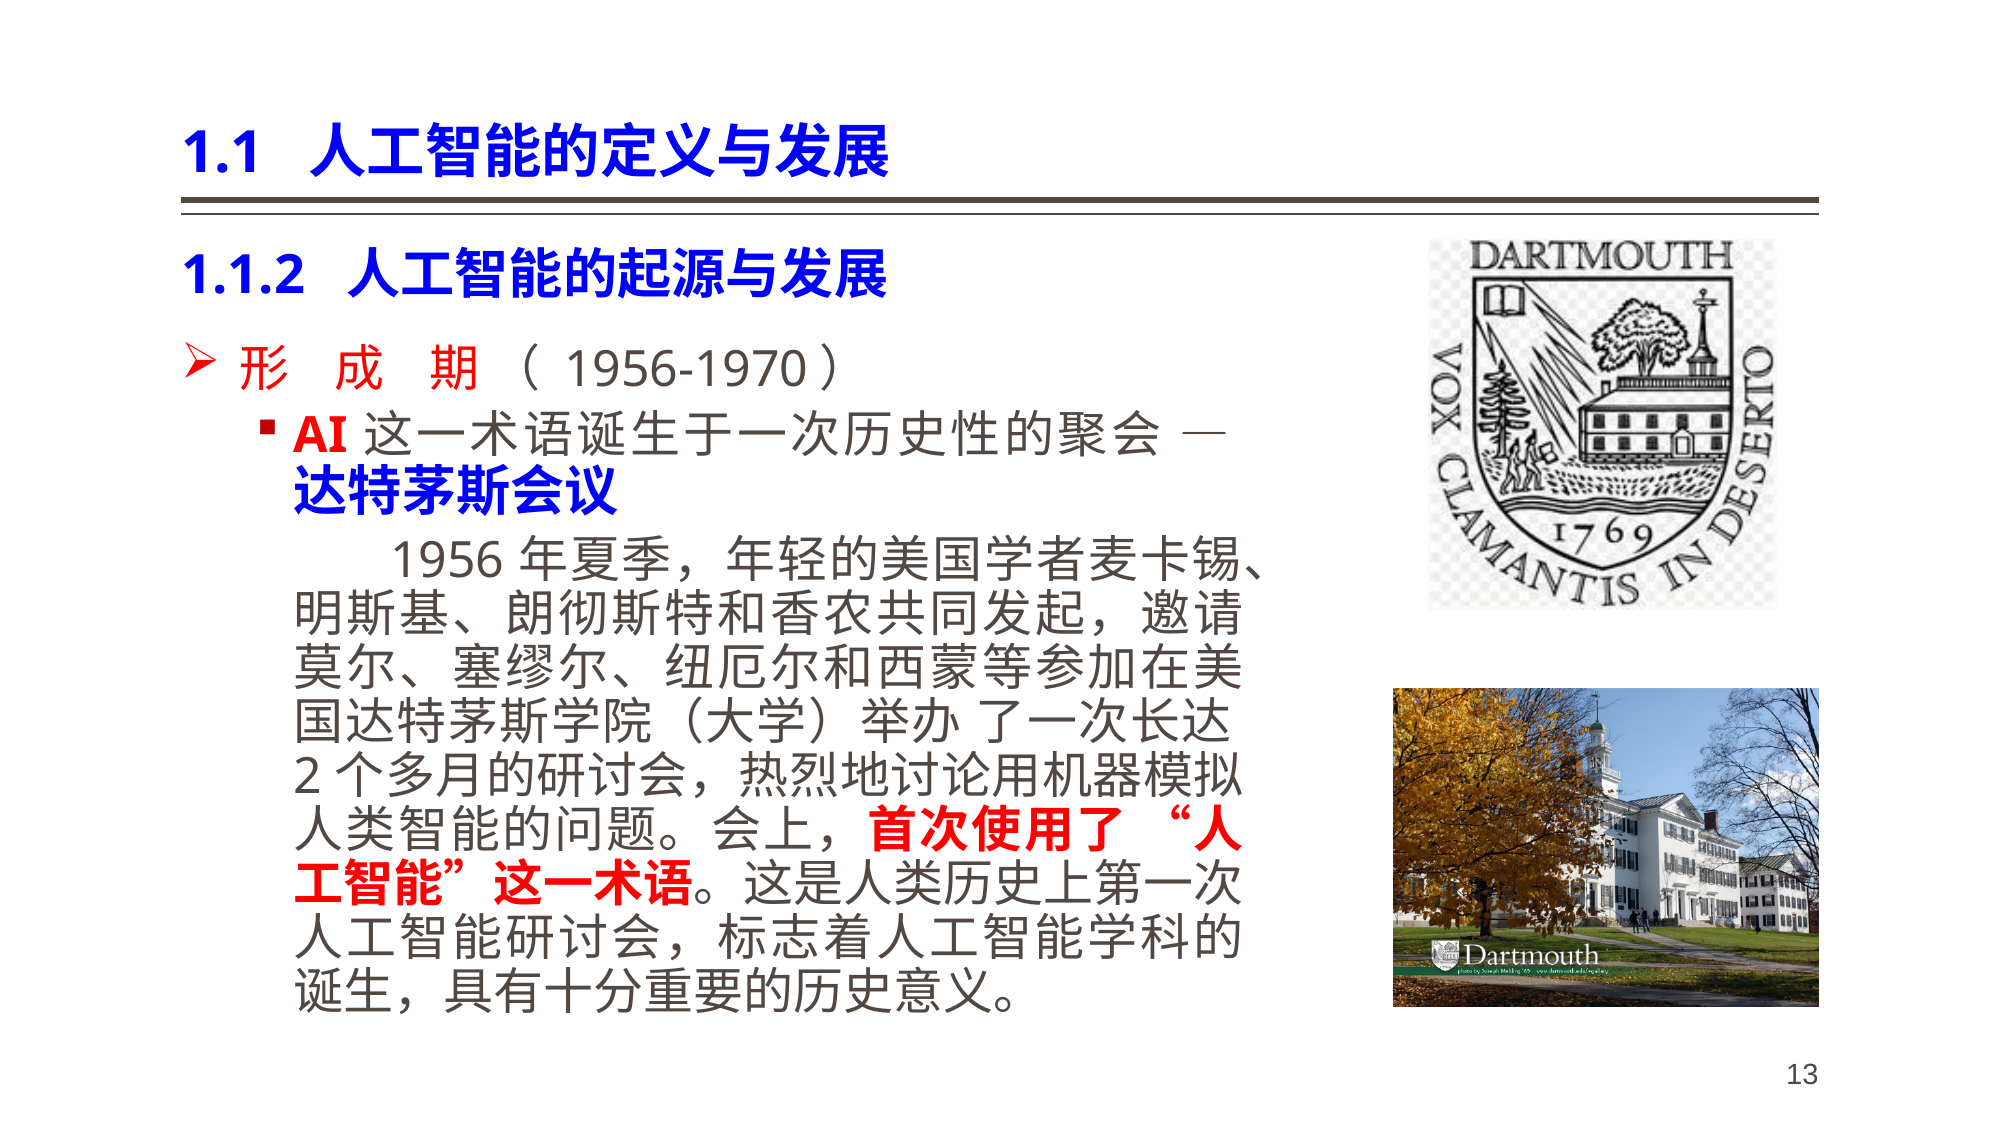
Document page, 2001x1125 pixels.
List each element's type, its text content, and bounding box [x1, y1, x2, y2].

picture [1428, 239, 1777, 610]
list 1.1.2 人工智能的起源与发展 形 成 期 （ 1956-1970） AI这一术语诞生于一次历史性的聚会 — 达特茅斯会议 1956年夏季，年轻的美国学者麦卡锡、明斯基、朗彻斯特和香农共同发起，邀请莫尔、塞缪尔、纽厄尔和西蒙等参加在美国达特茅斯学院（大学）举办 了一次长达2个多月的研讨会，热烈地讨论用机器模拟人类智能的问题。会上，首次使用了 “人工智能”这一术语。这是人类历史上第一次人工智能研讨会，标志着人工智能学科的诞生，具有十分重要的历史意义。 [181, 239, 1244, 1043]
picture [1393, 688, 1819, 1007]
title 1.1 人工智能的定义与发展 [181, 12, 1819, 193]
slide_number 13 [1518, 1042, 1819, 1103]
